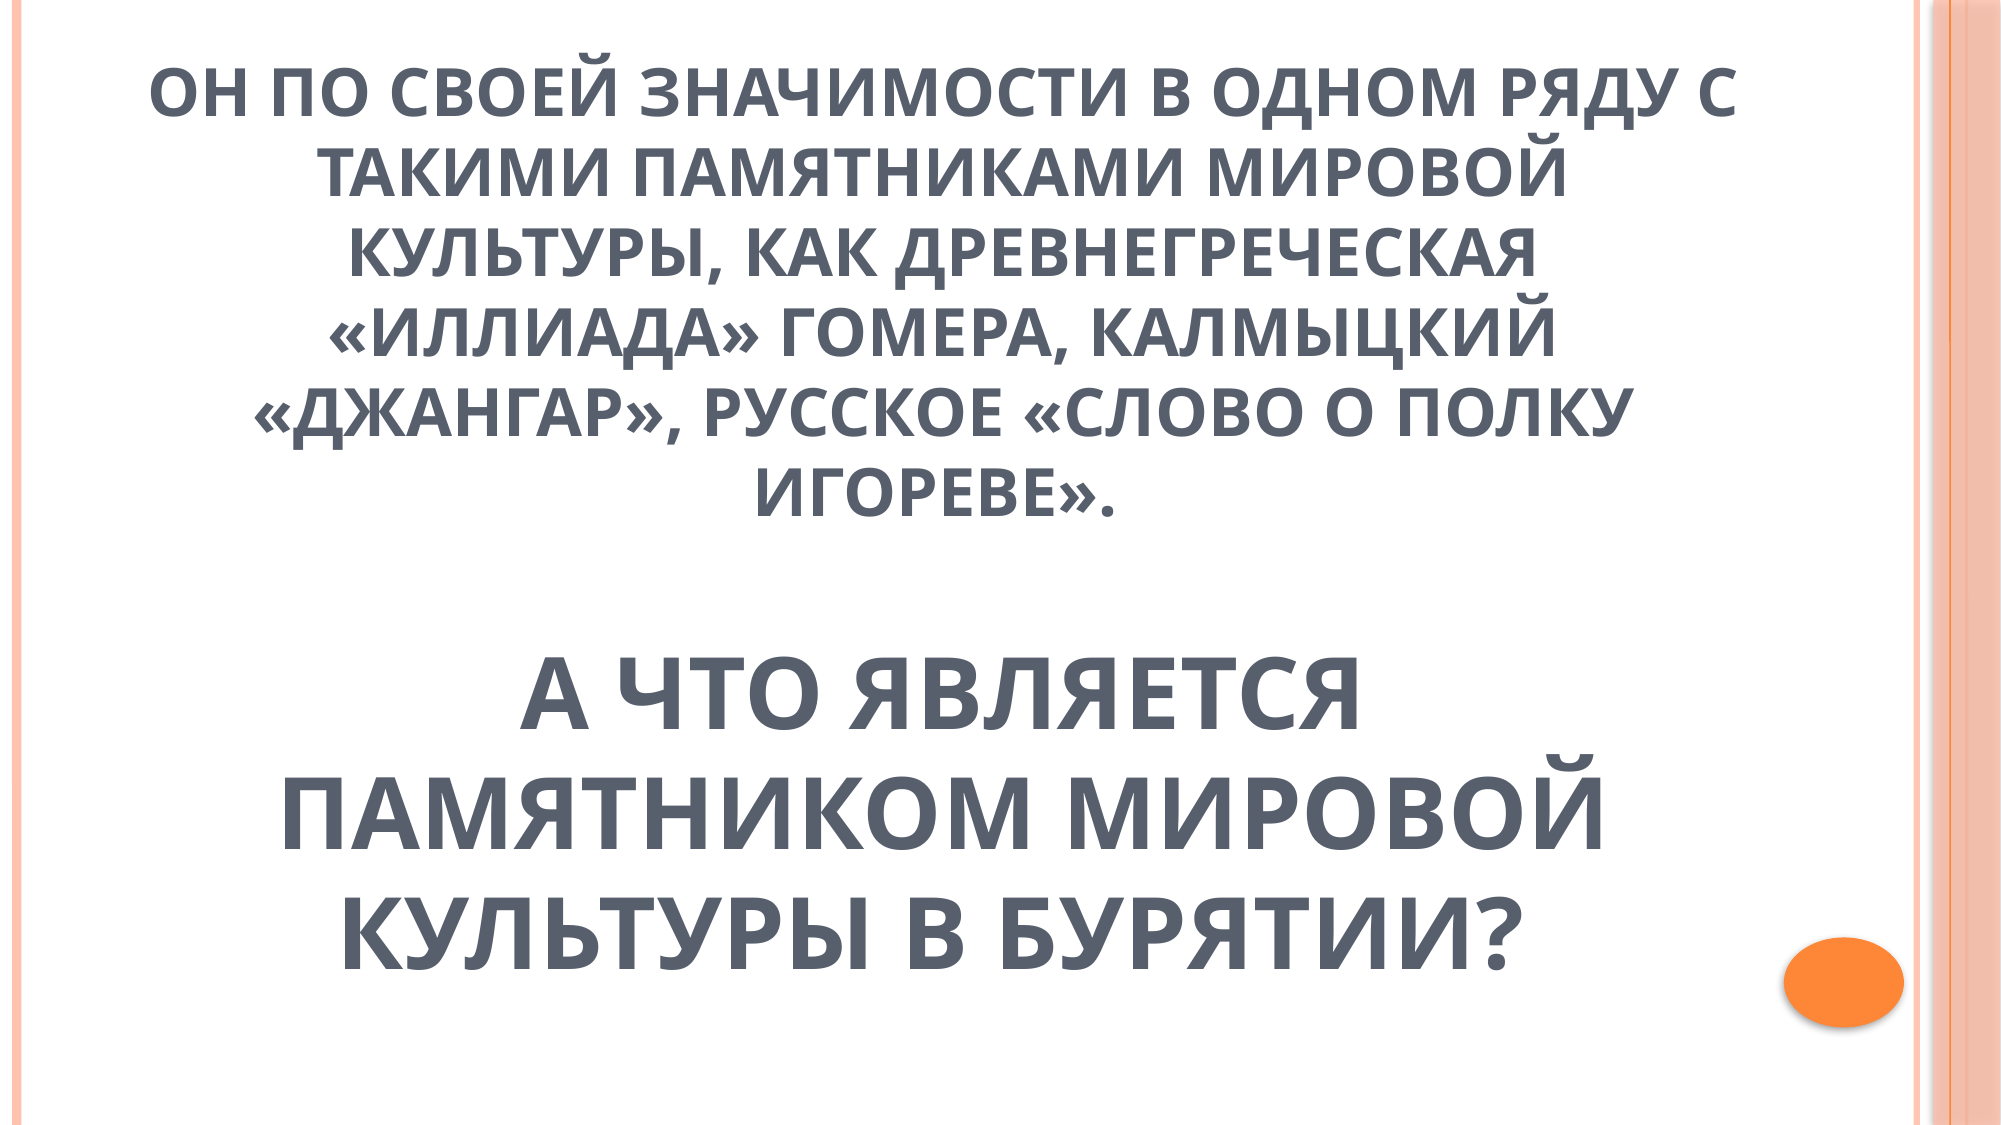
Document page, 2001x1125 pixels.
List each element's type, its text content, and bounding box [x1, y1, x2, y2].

title Он по своей значимости в одном ряду с такими памятниками мировой культуры, как древнегреческая «Иллиада» Гомера, калмыцкий «Джангар», русское «Слово о полку Игореве». А что является памятником мировой культуры в Бурятии? [127, 809, 1761, 997]
